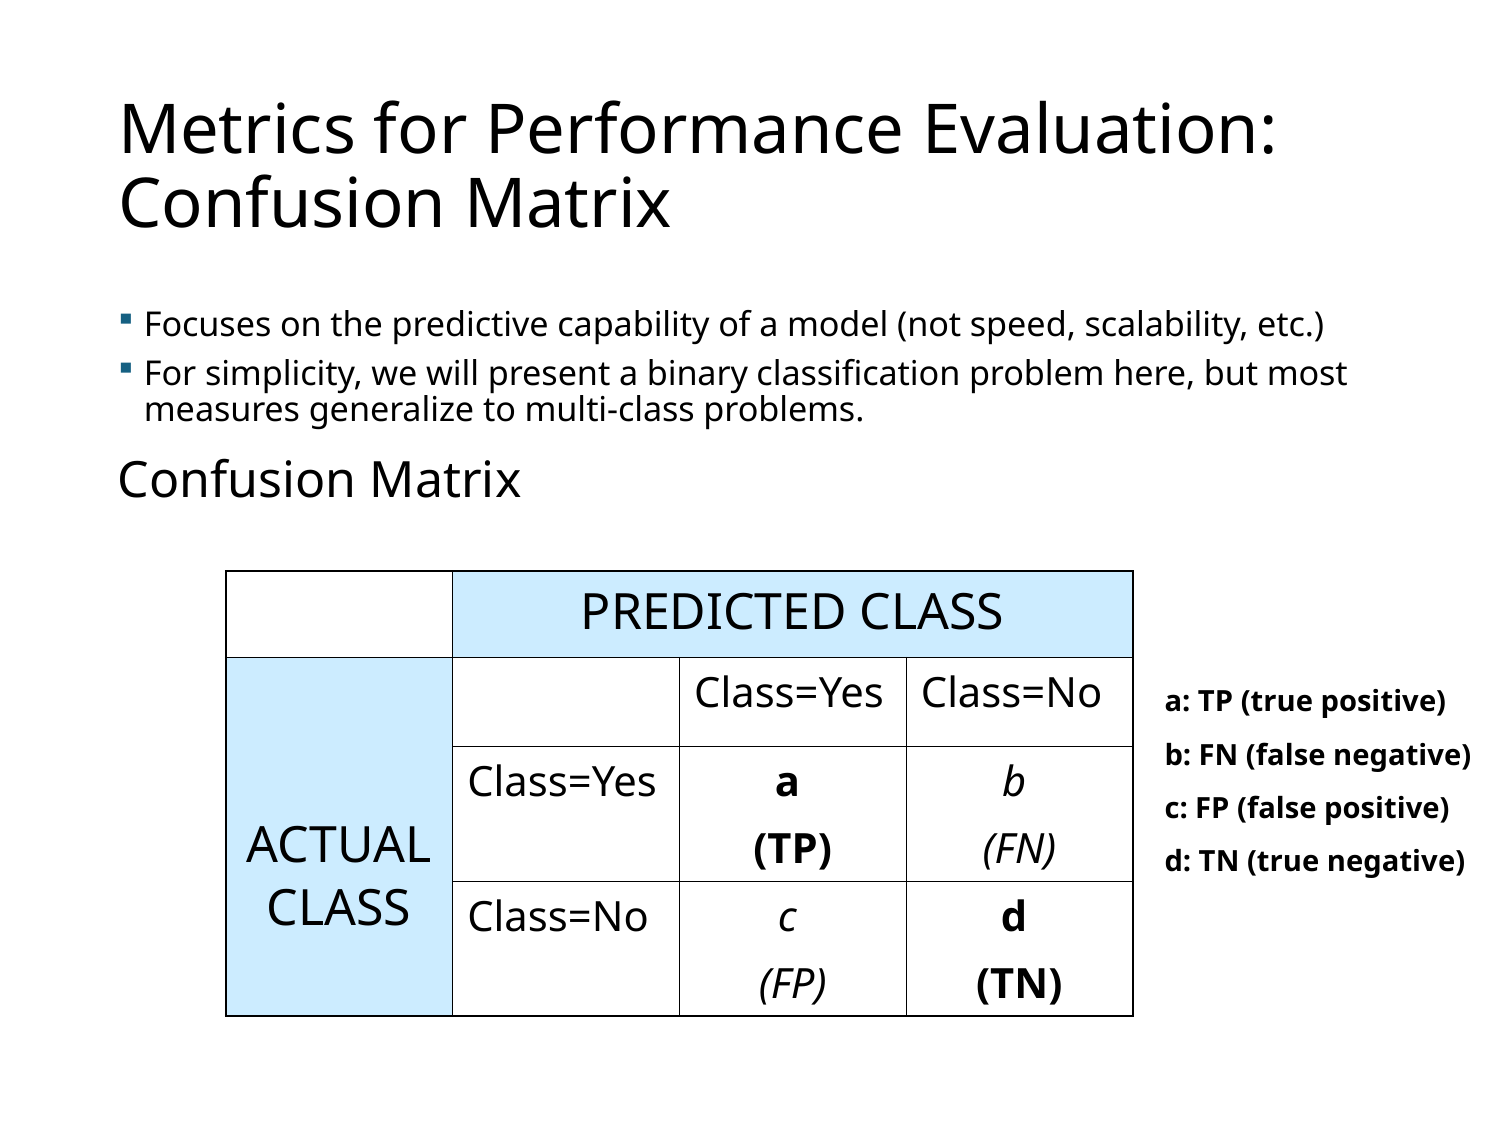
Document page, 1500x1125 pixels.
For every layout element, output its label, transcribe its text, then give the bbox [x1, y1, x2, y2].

table_cell Class=Yes [453, 747, 679, 881]
table_cell d (TN) [907, 882, 1132, 1015]
table_cell a (TP) [680, 747, 906, 881]
text_box a: TP (true positive) b: FN (false negative) c: FP (false positive) d: TN (true negative) [1149, 675, 1500, 885]
table_cell b (FN) [907, 747, 1132, 881]
table_cell ACTUAL CLASS [227, 658, 452, 1015]
list Focuses on the predictive capability of a model (not speed, scalability, etc.) For simplicity, we will present a binary classification problem here, but most measures generalize to multi-class problems. [103, 299, 1397, 440]
table_cell Class=Yes [680, 658, 906, 746]
table_cell Class=No [907, 658, 1132, 746]
table_cell [453, 658, 679, 746]
table_cell c (FP) [680, 882, 906, 1015]
table_cell Class=No [453, 882, 679, 1015]
table_header PREDICTED CLASS [453, 572, 1132, 657]
table_header [227, 572, 452, 657]
title Metrics for Performance Evaluation: Confusion Matrix [103, 59, 1397, 278]
text_box Confusion Matrix [103, 439, 860, 515]
